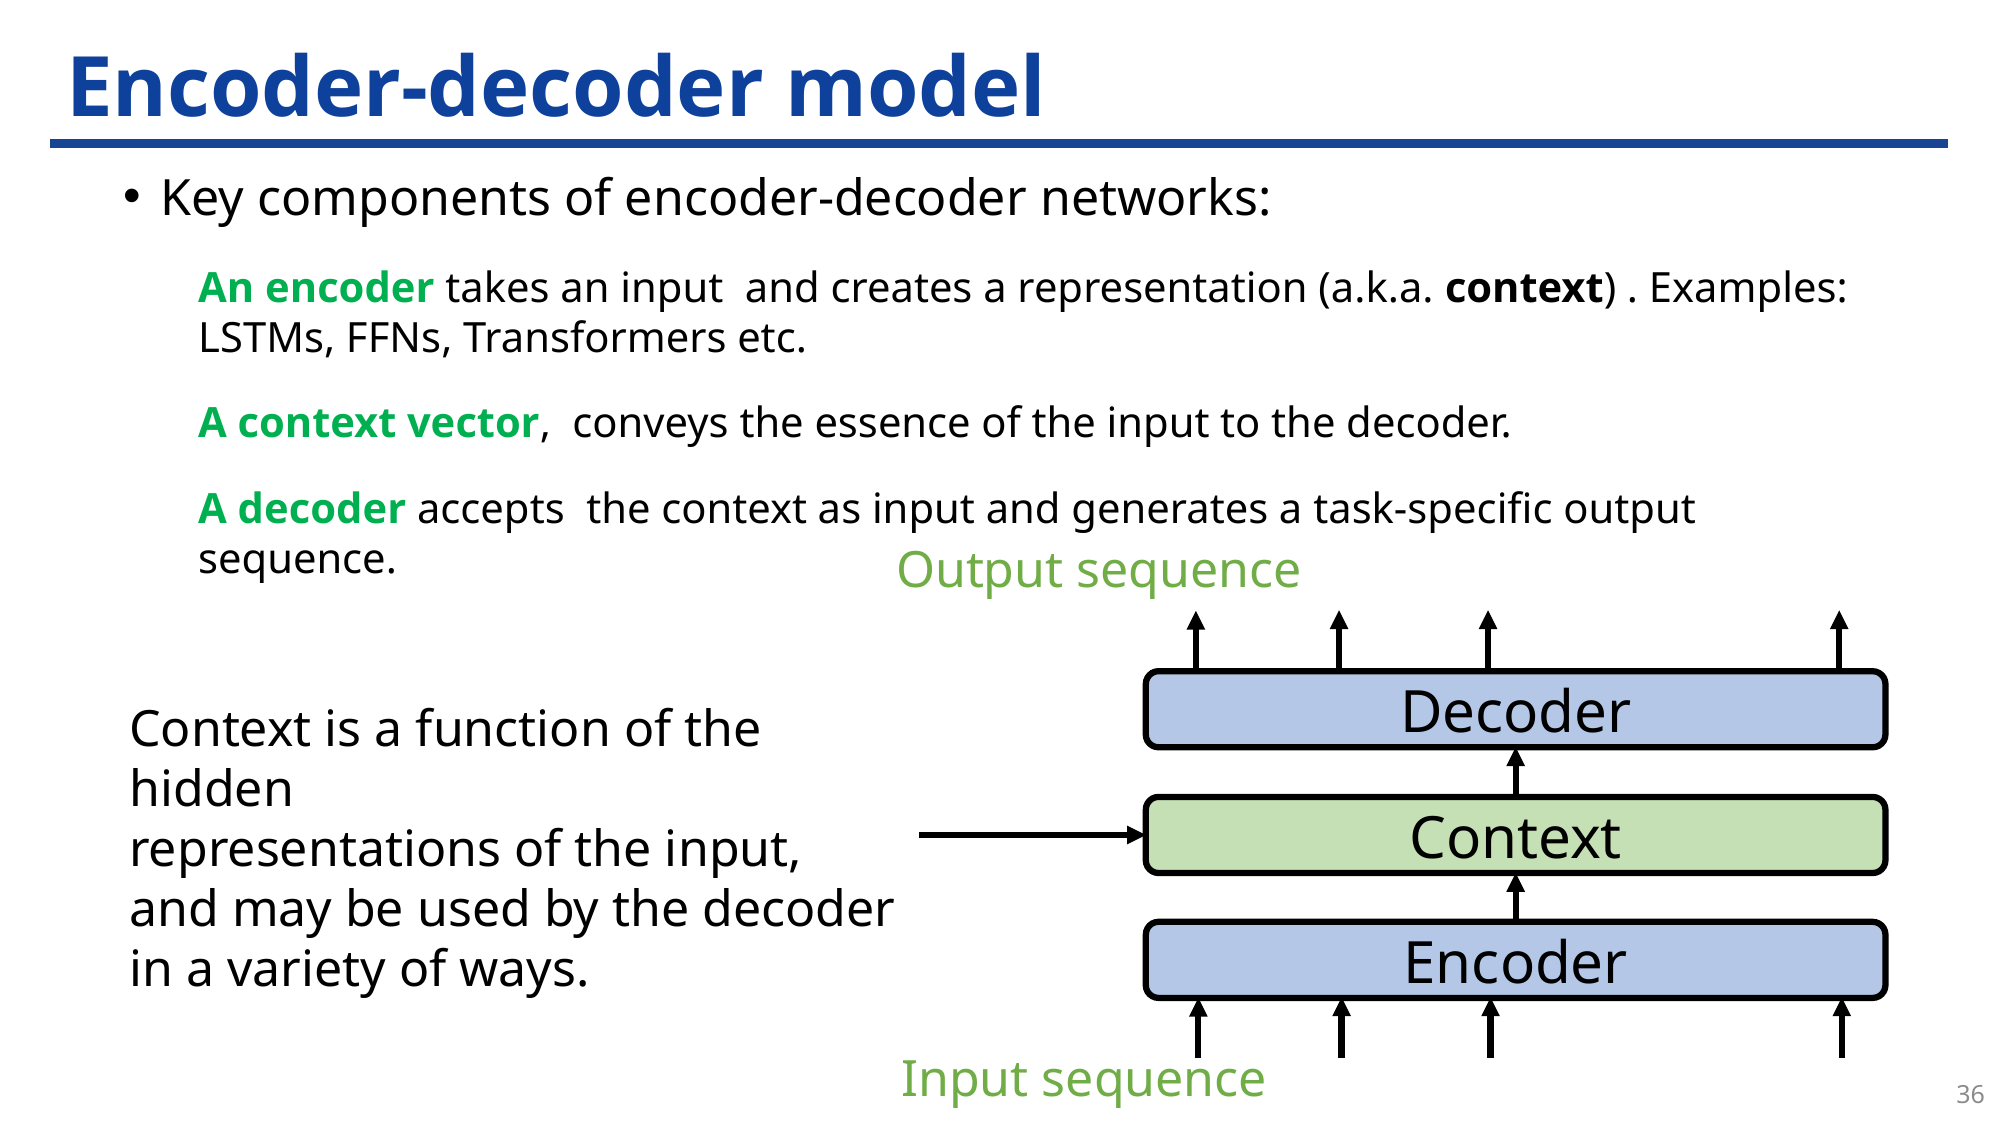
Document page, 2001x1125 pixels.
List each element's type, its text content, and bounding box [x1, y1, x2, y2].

text_box Context is a function of the hidden representations of the input, and may be used by the decoder in a variety of ways. [114, 689, 920, 1005]
text_box Context [1144, 795, 1887, 875]
slide_number 36 [1899, 1065, 2000, 1125]
title Encoder-decoder model [51, 39, 1947, 140]
text_box Decoder [1144, 670, 1887, 749]
text_box Encoder [1144, 920, 1887, 999]
